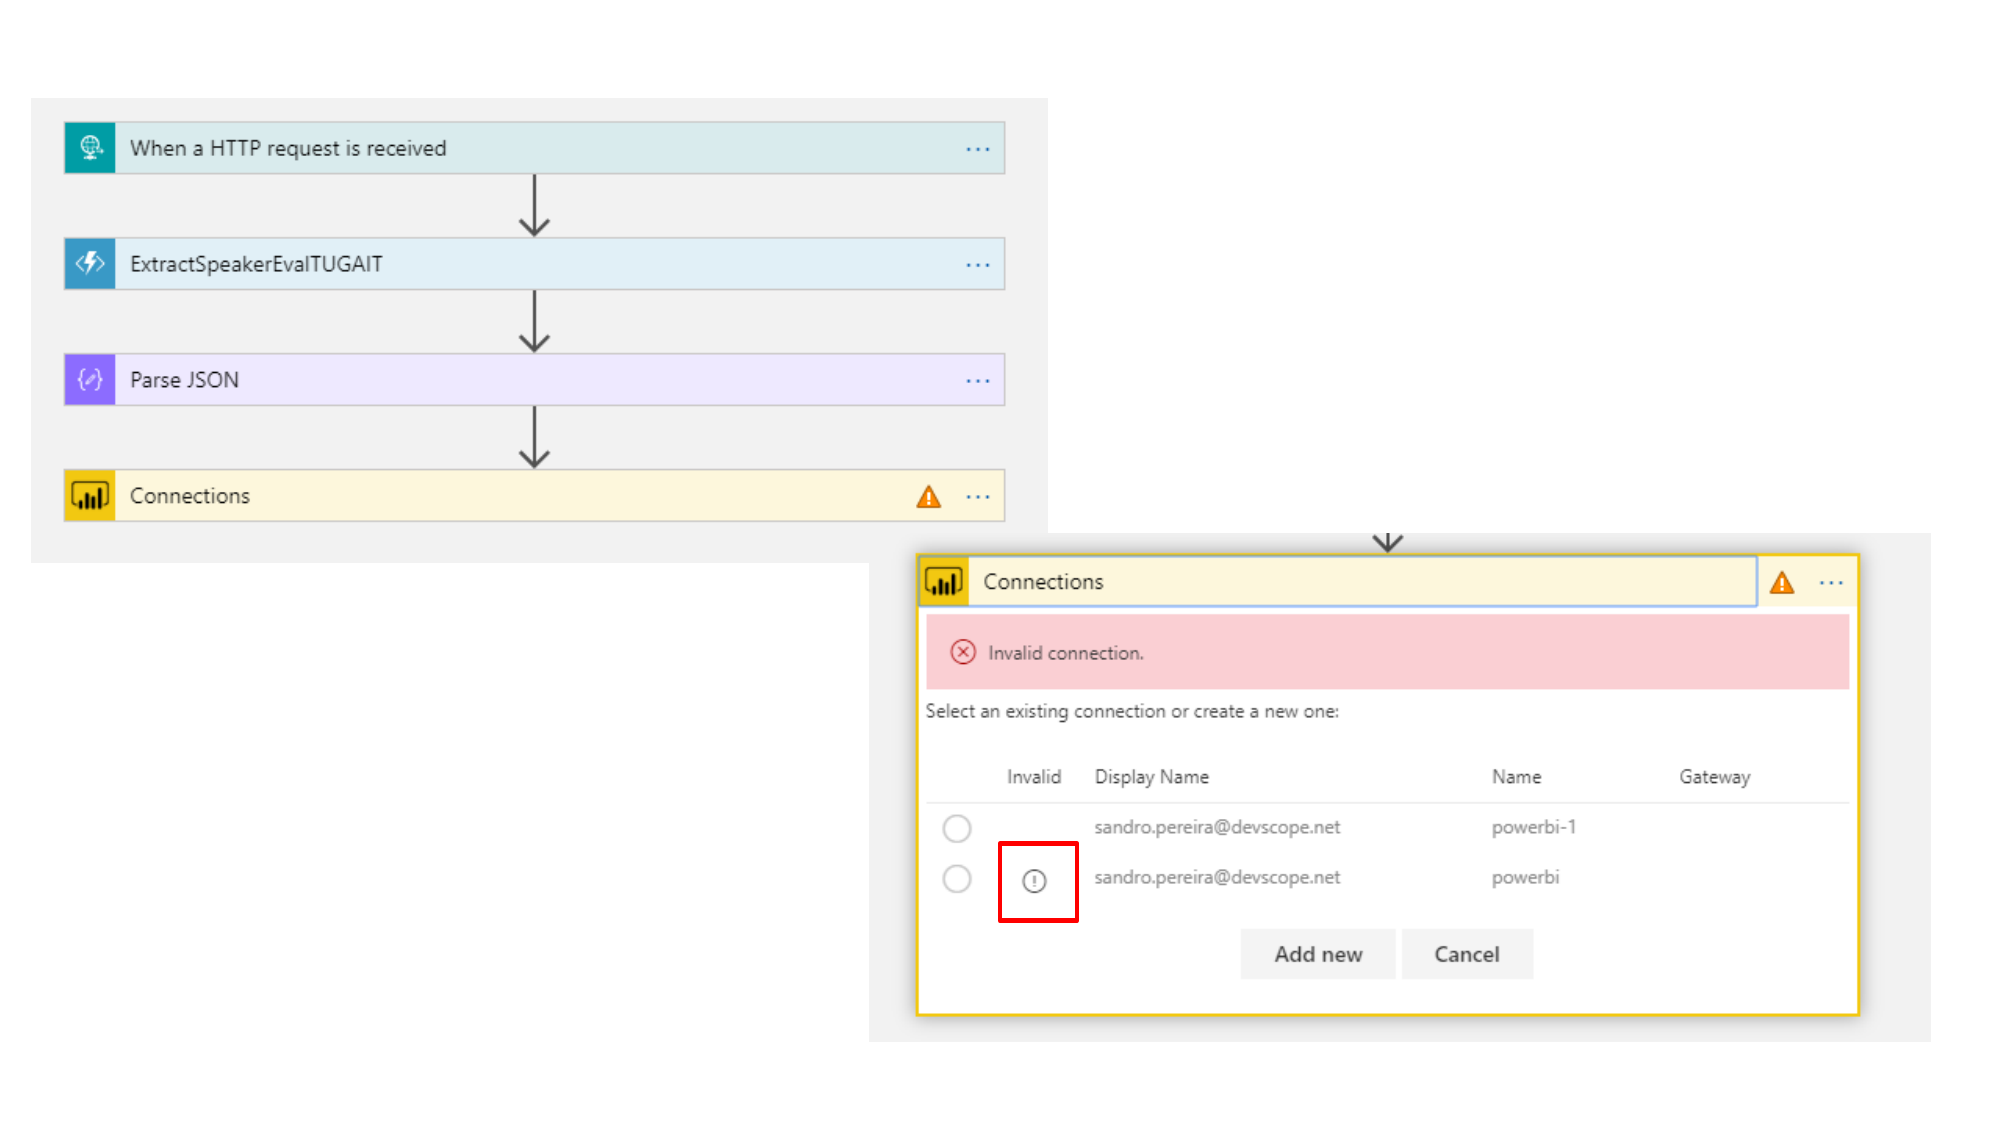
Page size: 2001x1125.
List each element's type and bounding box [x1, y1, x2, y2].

picture [31, 98, 1931, 1042]
